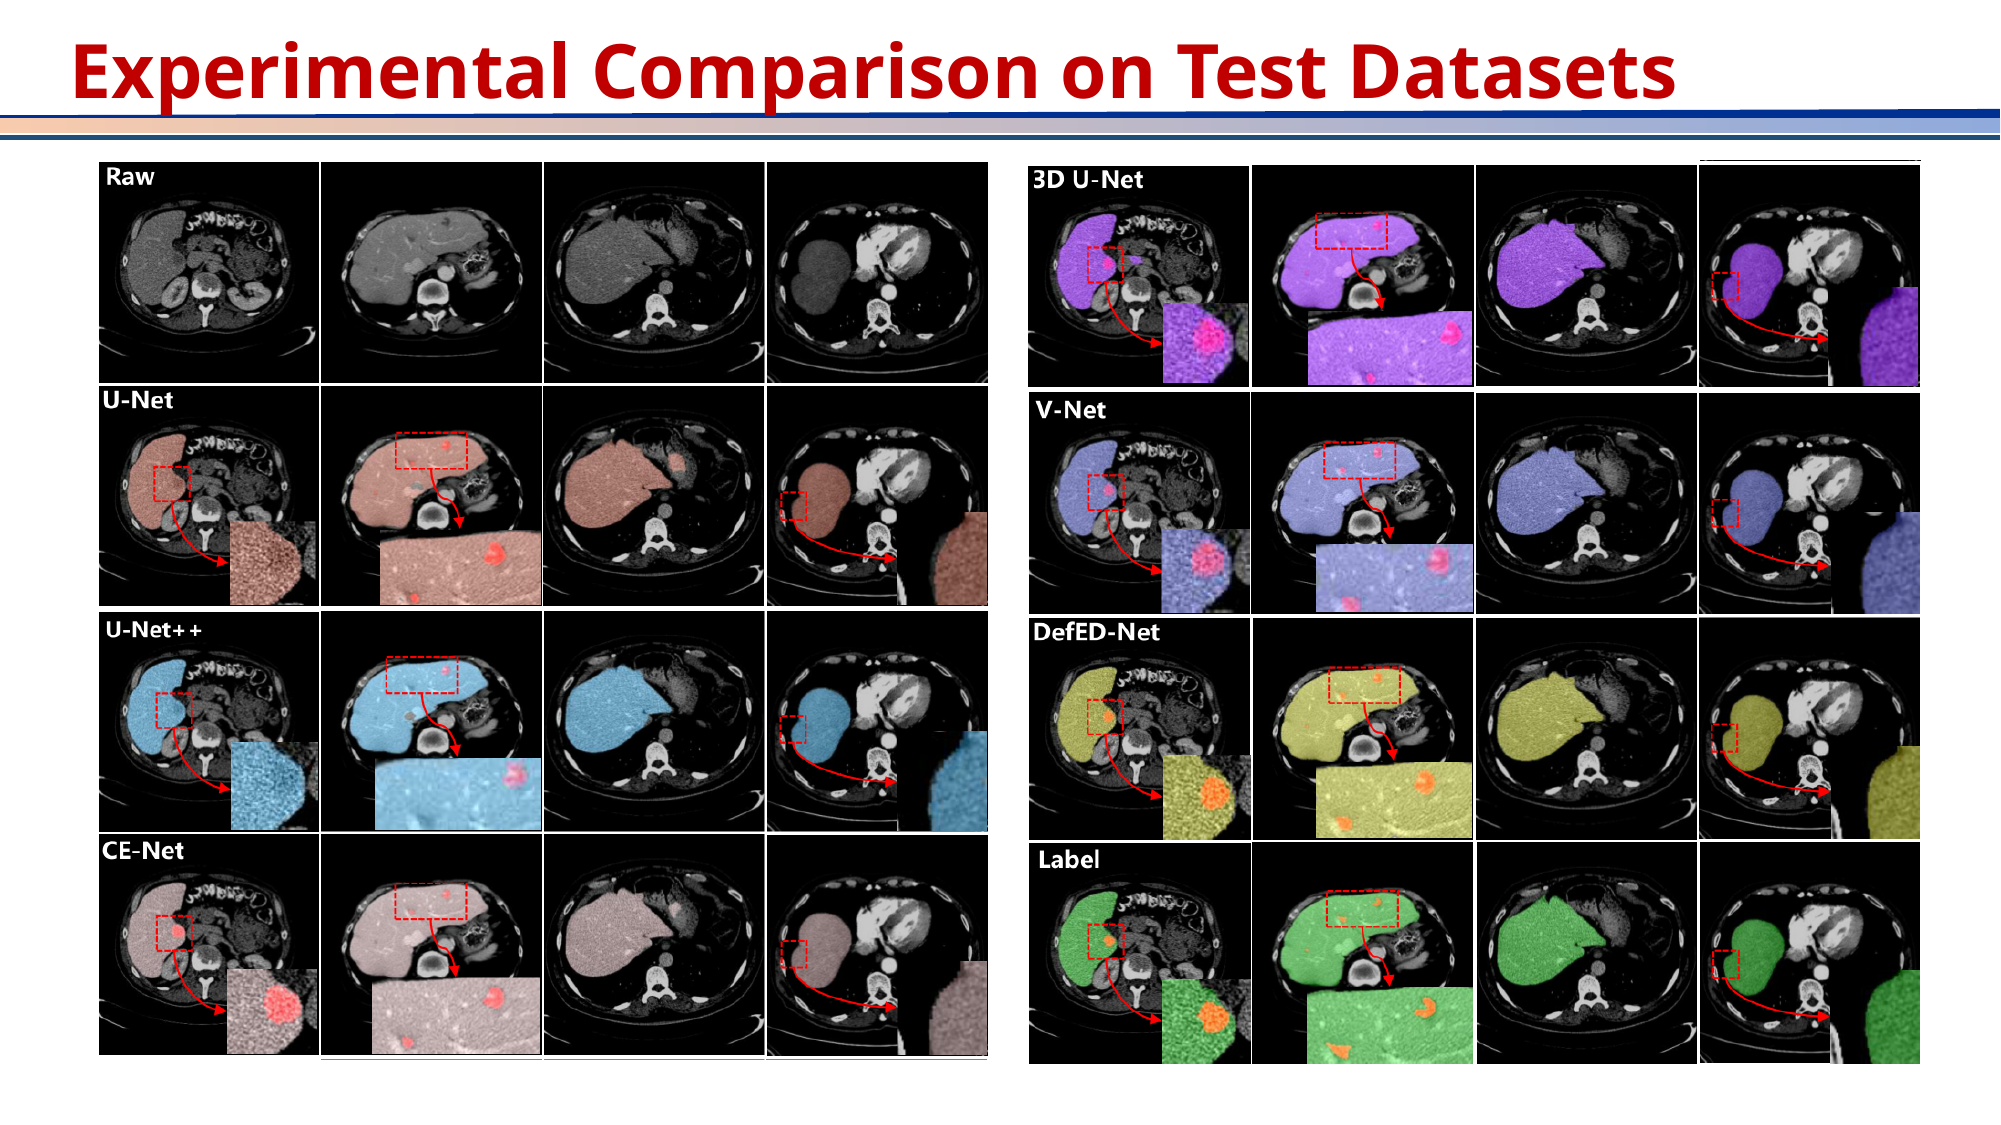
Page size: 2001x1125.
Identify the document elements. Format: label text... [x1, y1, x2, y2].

picture [1013, 160, 1934, 1075]
picture [80, 148, 1000, 1060]
text_box Experimental Comparison on Test Datasets [55, 11, 1827, 138]
